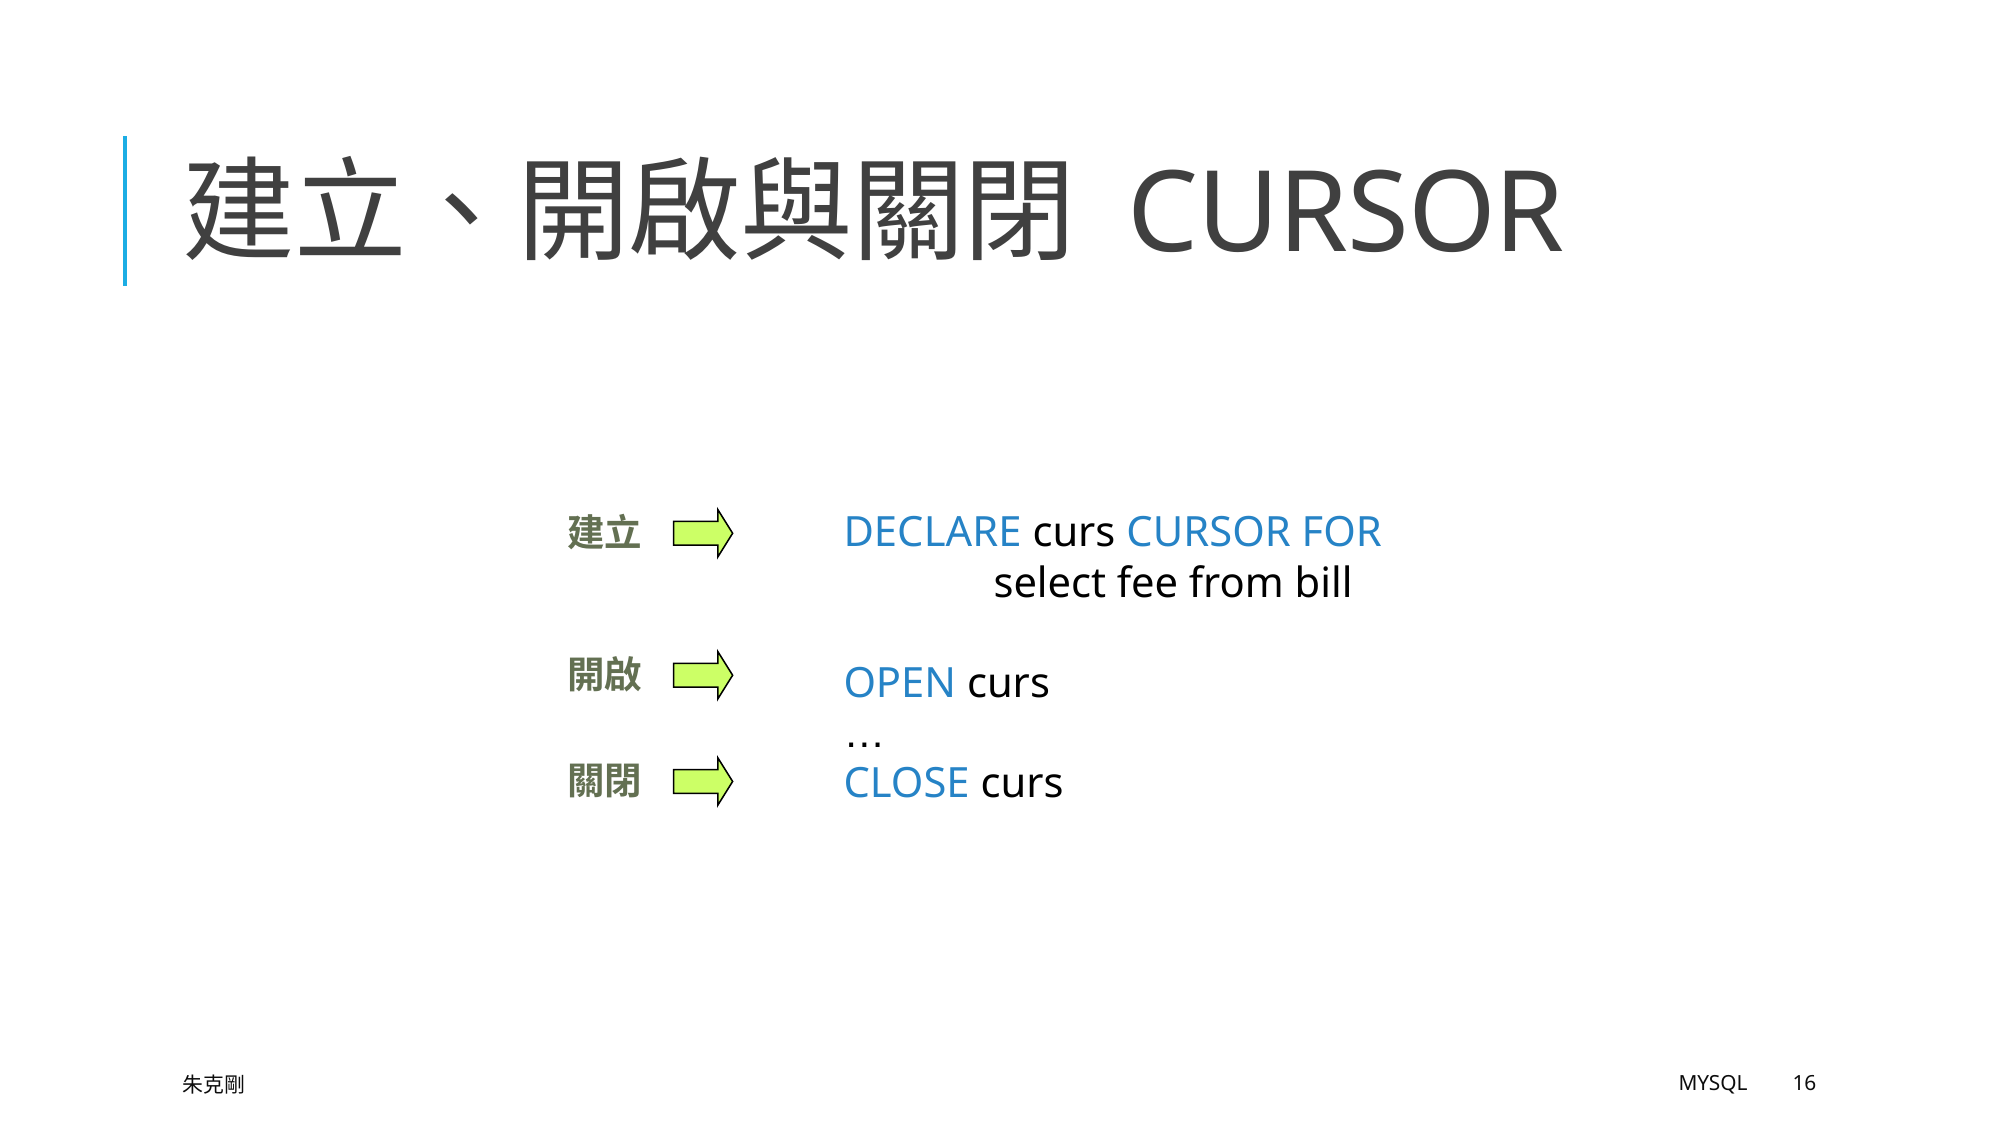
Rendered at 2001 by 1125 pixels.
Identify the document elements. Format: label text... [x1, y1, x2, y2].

title 建立、開啟與關閉 Cursor [168, 96, 1763, 342]
text_box [673, 651, 733, 699]
text_box 關閉 [552, 749, 658, 810]
slide_number 16 [1777, 1061, 1938, 1107]
text_box 建立 [552, 501, 658, 562]
text_box 開啟 [552, 643, 658, 704]
text_box DECLARE curs CURSOR FOR select fee from bill OPEN curs … CLOSE curs [828, 497, 1516, 863]
text_box [673, 509, 733, 557]
slide_number 朱克剛 [168, 1061, 522, 1107]
text_box [673, 757, 733, 806]
footer MySQL [794, 1061, 1763, 1107]
